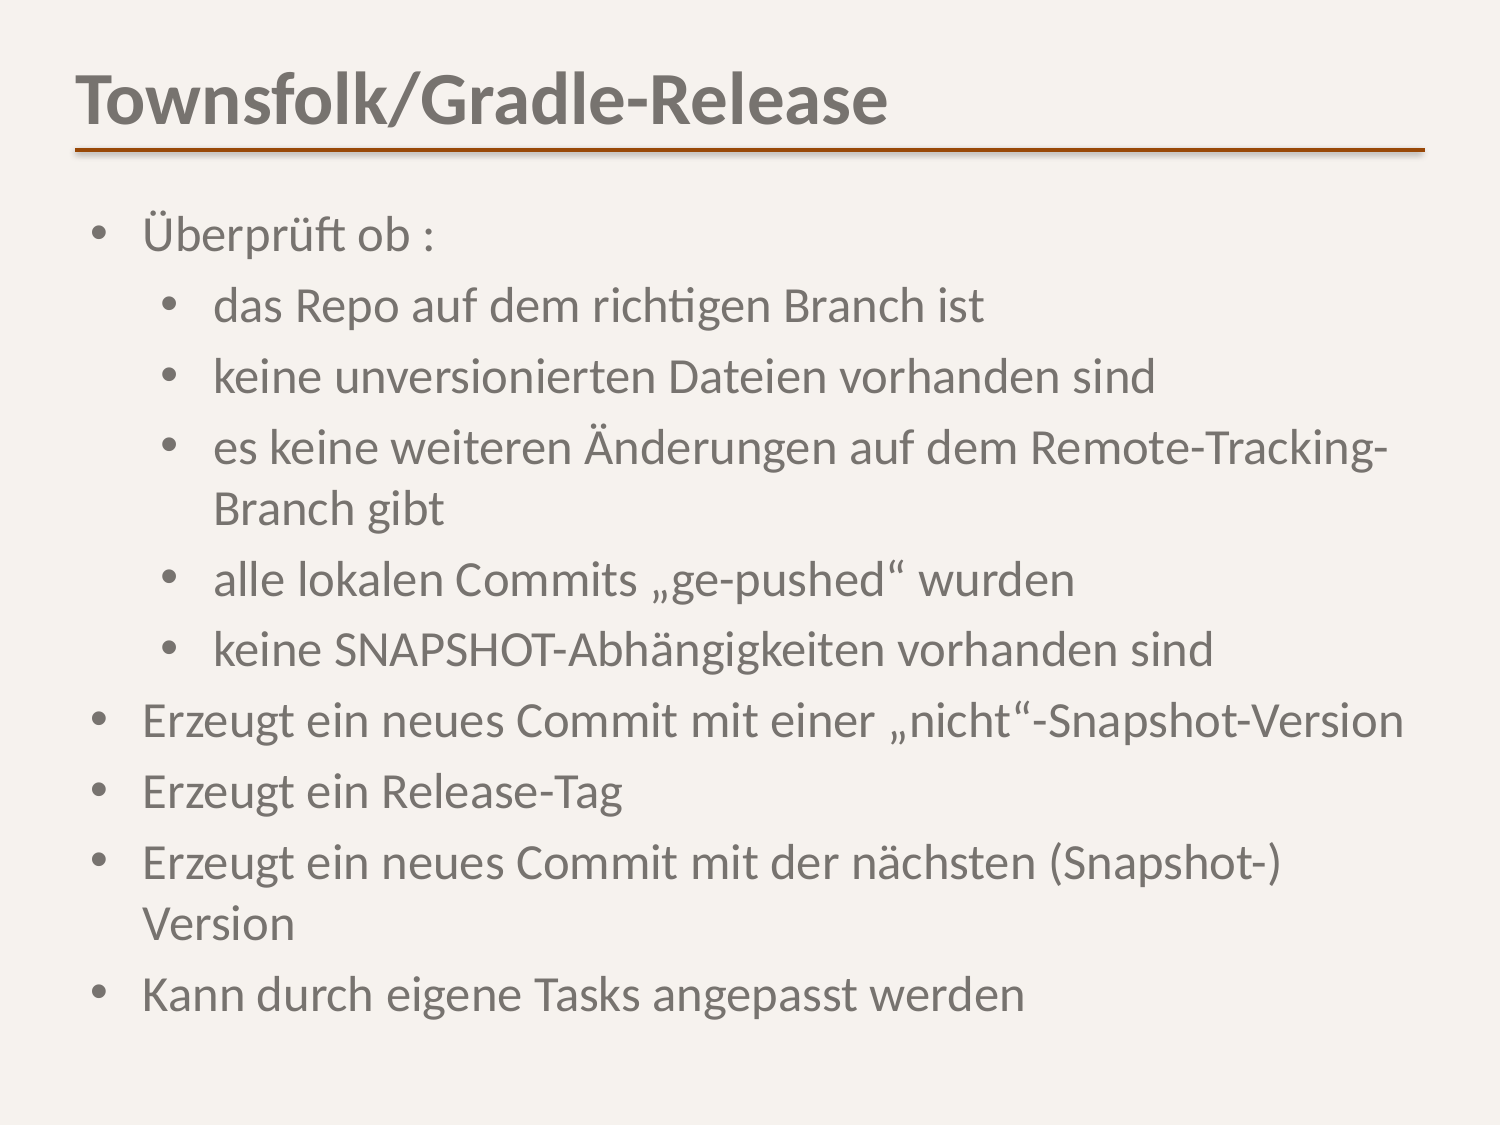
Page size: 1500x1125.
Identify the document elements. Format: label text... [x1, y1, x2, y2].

text_box Überprüft ob : das Repo auf dem richtigen Branch ist keine unversionierten Dateien vorhanden sind es keine weiteren Änderungen auf dem Remote-Tracking-Branch gibt alle lokalen Commits „ge-pushed“ wurden keine SNAPSHOT-Abhängigkeiten vorhanden sind Erzeugt ein neues Commit mit einer „nicht“-Snapshot-Version Erzeugt ein Release-Tag Erzeugt ein neues Commit mit der nächsten (Snapshot-) Version Kann durch eigene Tasks angepasst werden [74, 193, 1425, 1048]
title Townsfolk/Gradle-Release [75, 41, 1425, 147]
